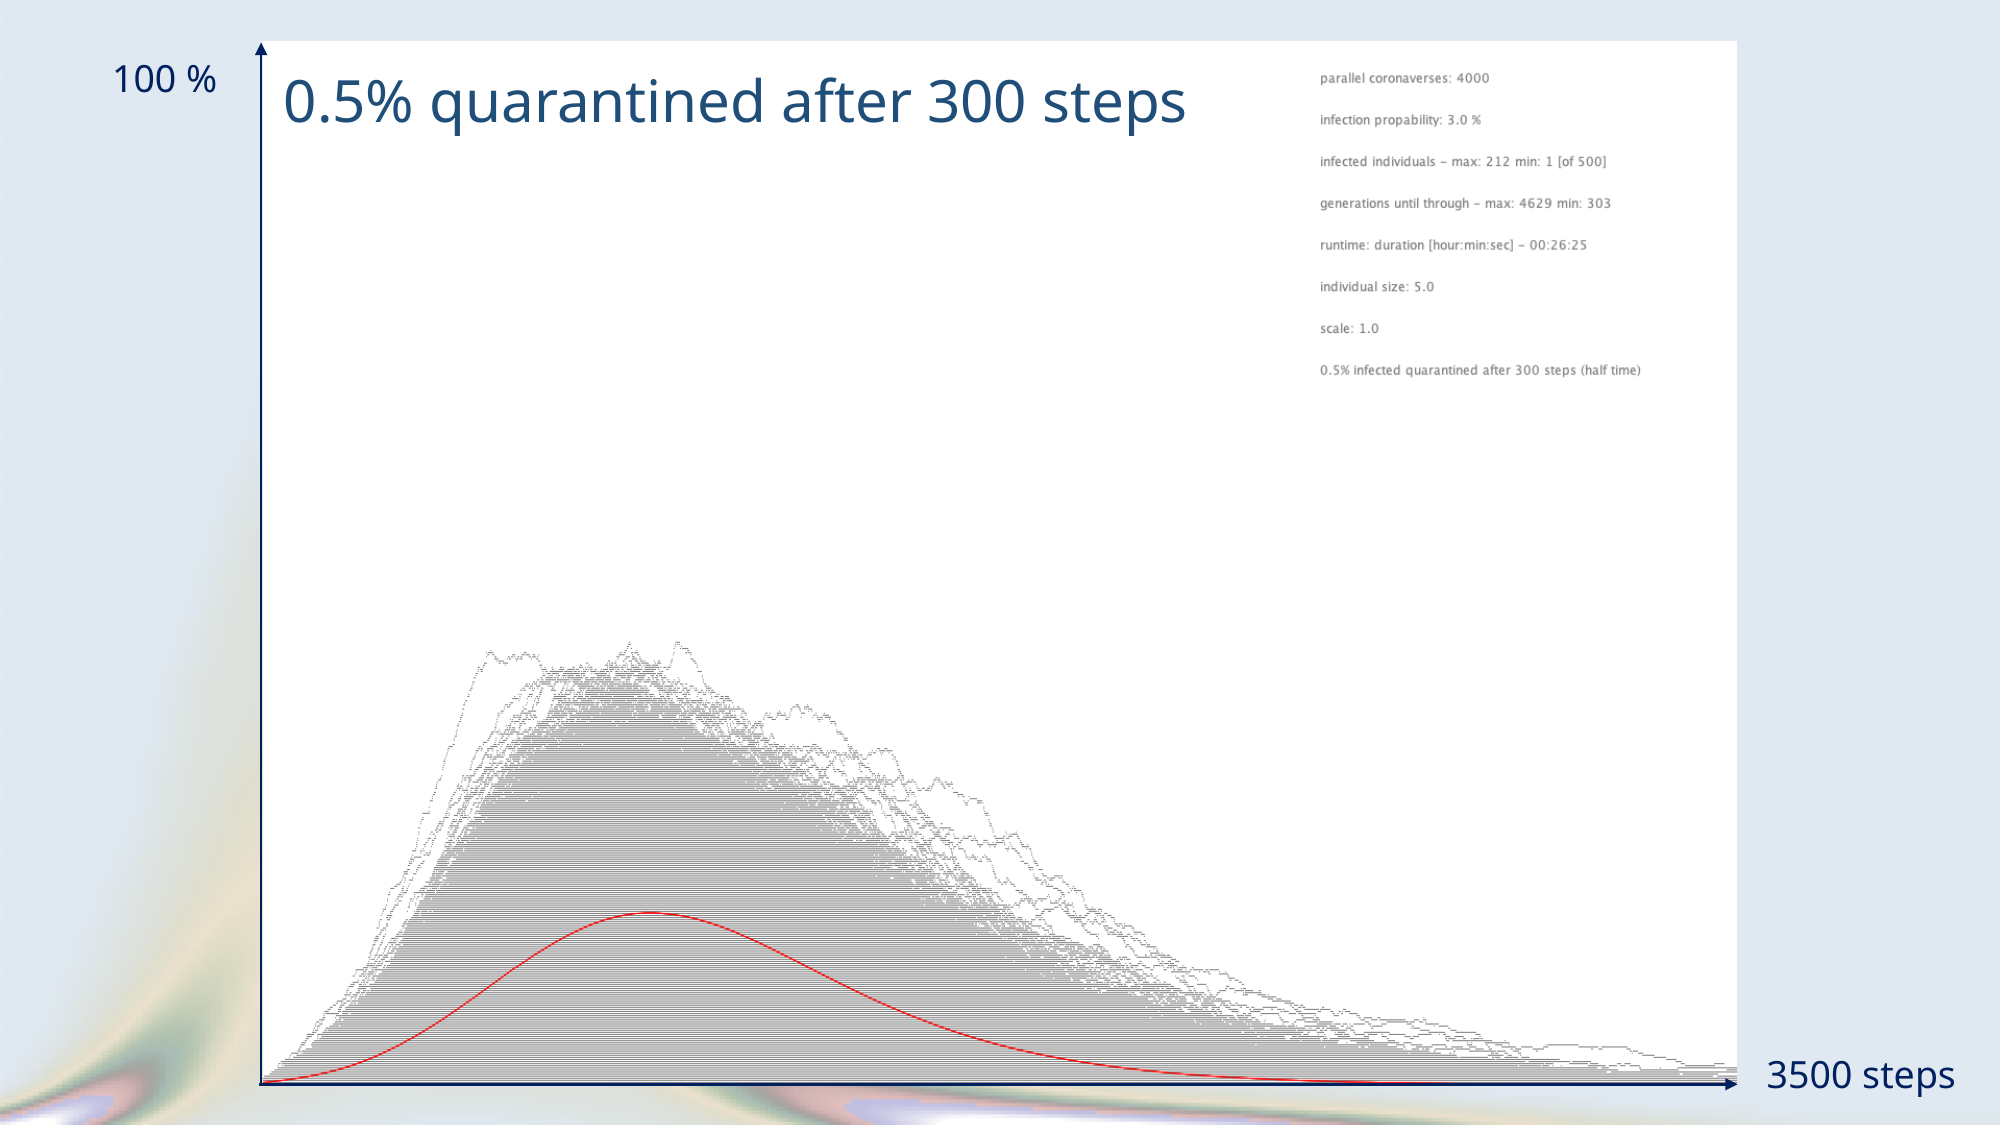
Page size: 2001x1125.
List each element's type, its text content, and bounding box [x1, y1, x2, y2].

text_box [99, 42, 1738, 1085]
text_box 3500 steps [1751, 1043, 1972, 1104]
